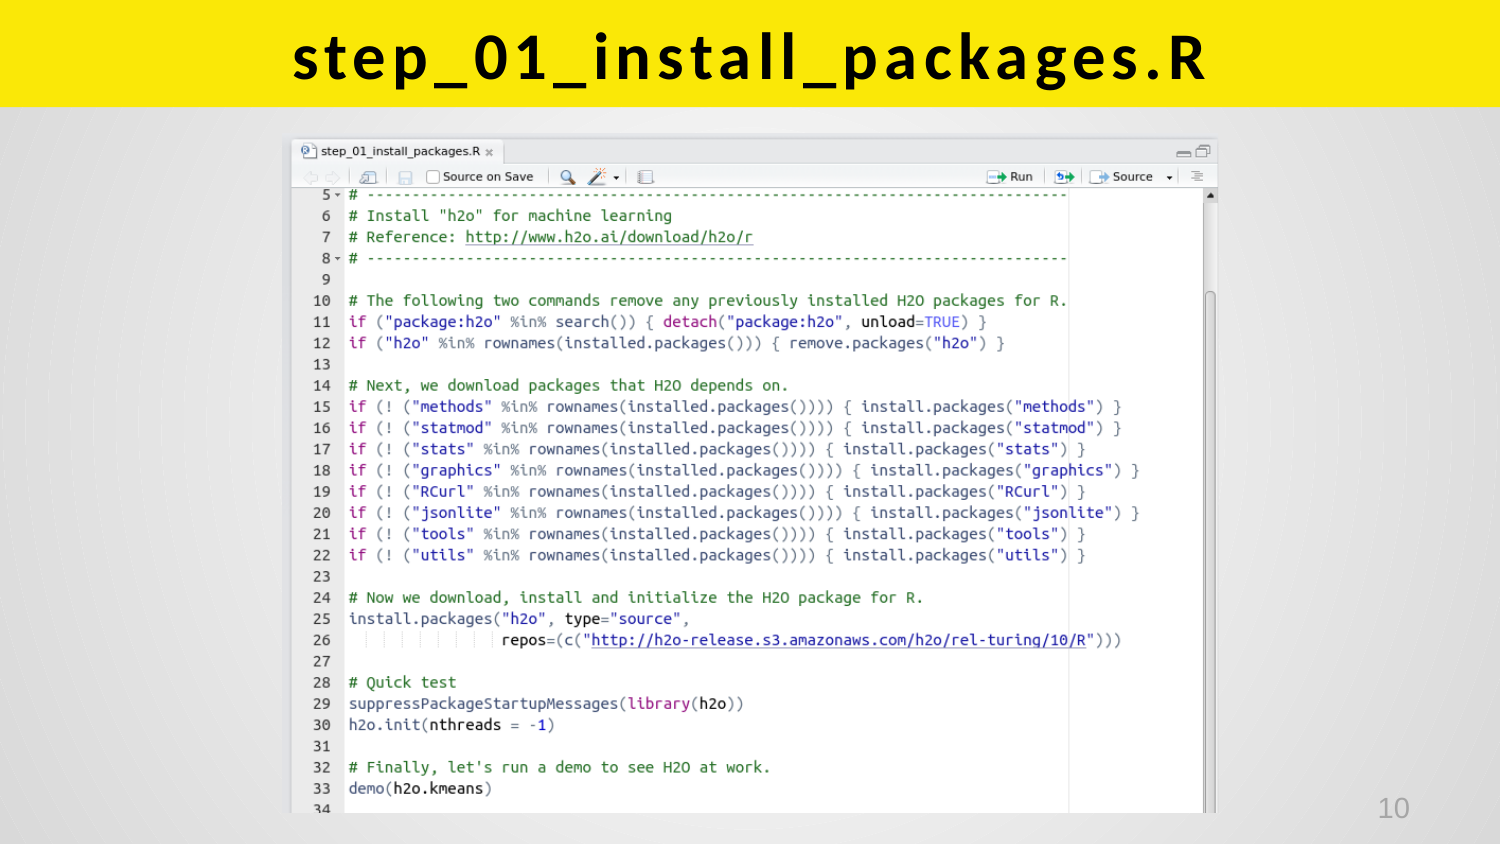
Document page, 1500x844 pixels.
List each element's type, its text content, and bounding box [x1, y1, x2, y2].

title step_01_install_packages.R [75, 0, 1425, 108]
slide_number 10 [1074, 782, 1425, 827]
picture [281, 133, 1219, 813]
